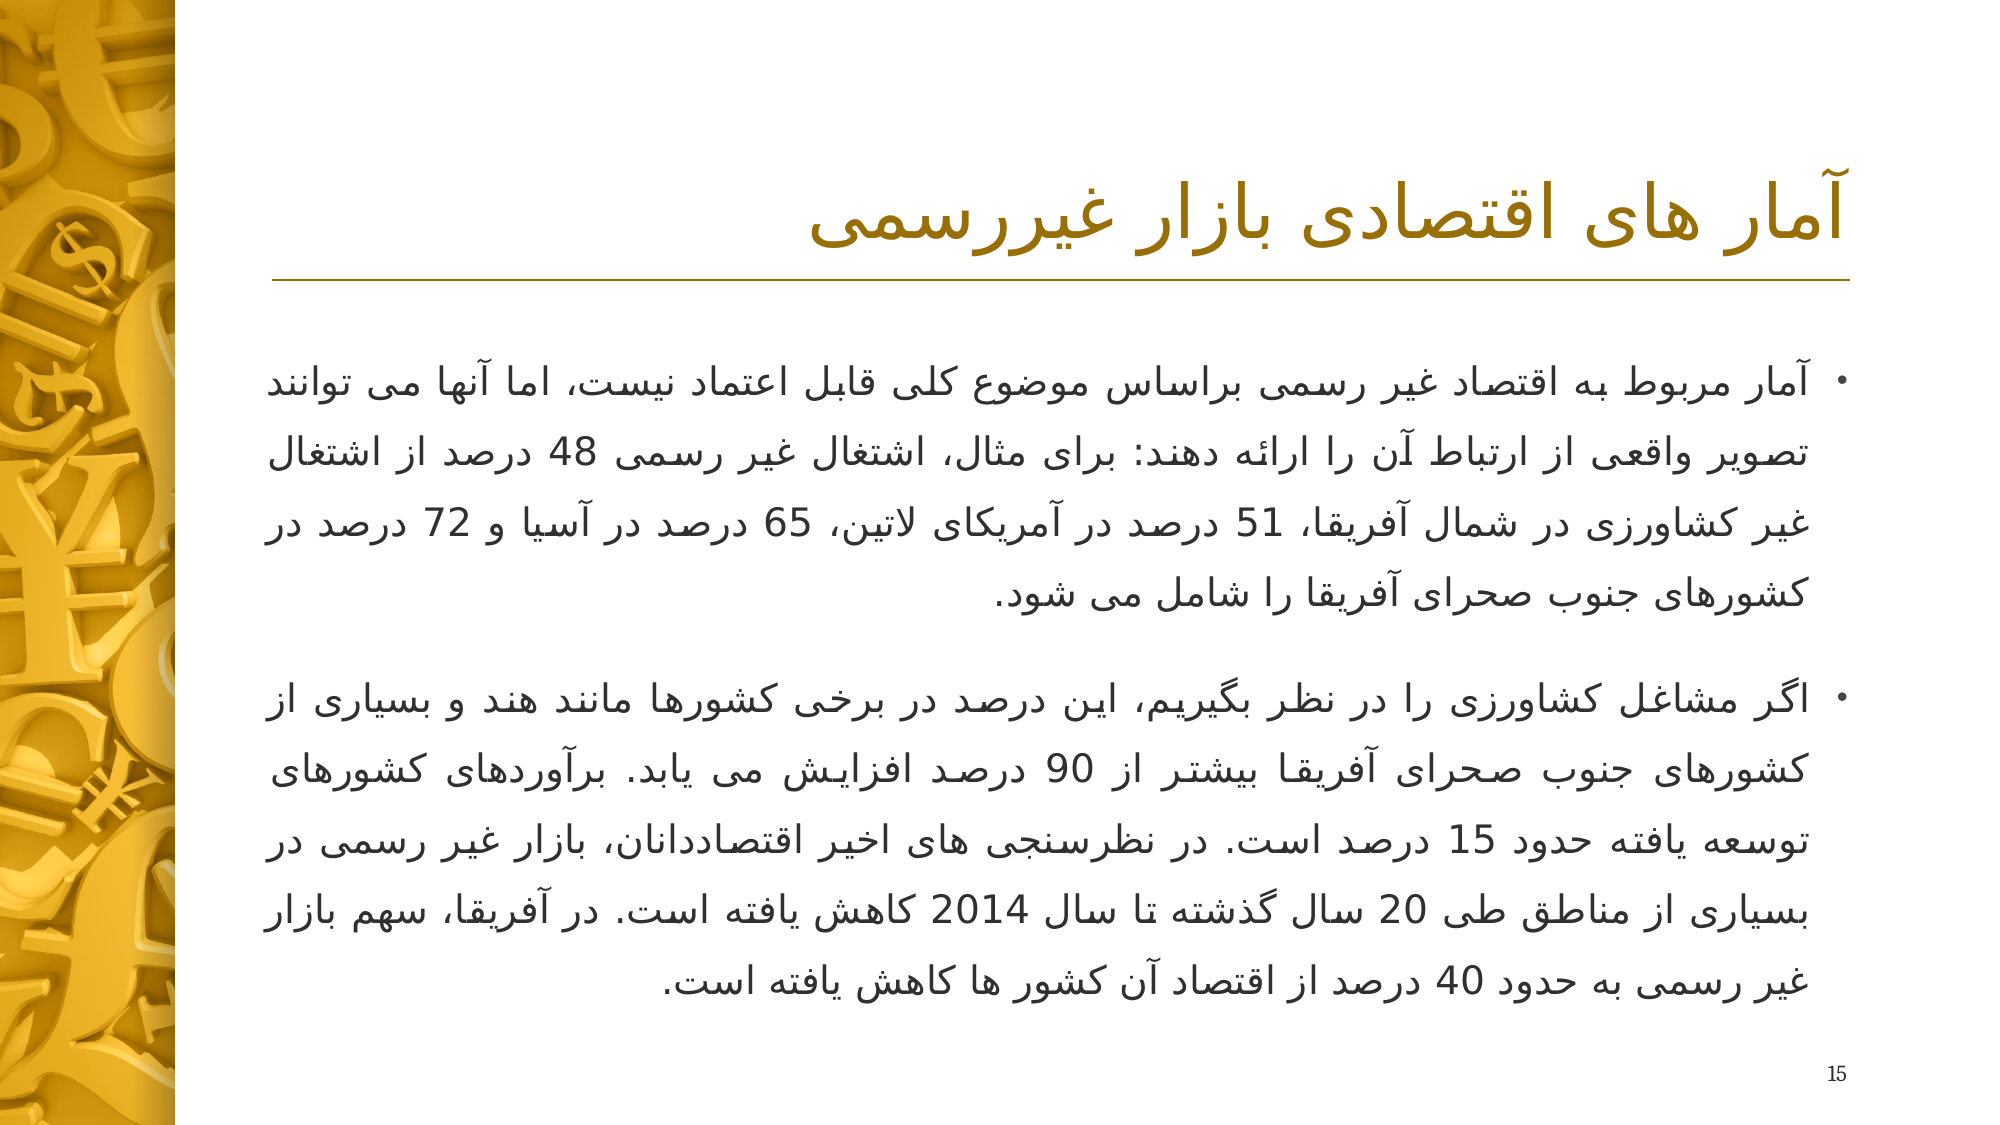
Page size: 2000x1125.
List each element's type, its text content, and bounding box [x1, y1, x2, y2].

picture [0, 0, 175, 1125]
title آمار های اقتصادی بازار غیررسمی [249, 62, 1863, 263]
list آمار مربوط به اقتصاد غیر رسمی براساس موضوع کلی قابل اعتماد نیست، اما آنها می توانند تصویر واقعی از ارتباط آن را ارائه دهند: برای مثال، اشتغال غیر رسمی 48 درصد از اشتغال غیر کشاورزی در شمال آفریقا، 51 درصد در آمریکای لاتین، 65 درصد در آسیا و 72 درصد در کشورهای جنوب صحرای آفریقا را شامل می شود. اگر مشاغل کشاورزی را در نظر بگیریم، این درصد در برخی کشورها مانند هند و بسیاری از کشورهای جنوب صحرای آفریقا بیشتر از 90 درصد افزایش می یابد. برآوردهای کشورهای توسعه یافته حدود 15 درصد است. در نظرسنجی های اخیر اقتصاددانان، بازار غیر رسمی در بسیاری از مناطق طی 20 سال گذشته تا سال 2014 کاهش یافته است. در آفریقا، سهم بازار غیر رسمی به حدود 40 درصد از اقتصاد آن کشور ها کاهش یافته است. [249, 324, 1863, 1012]
slide_number 15 [1687, 1050, 1863, 1096]
